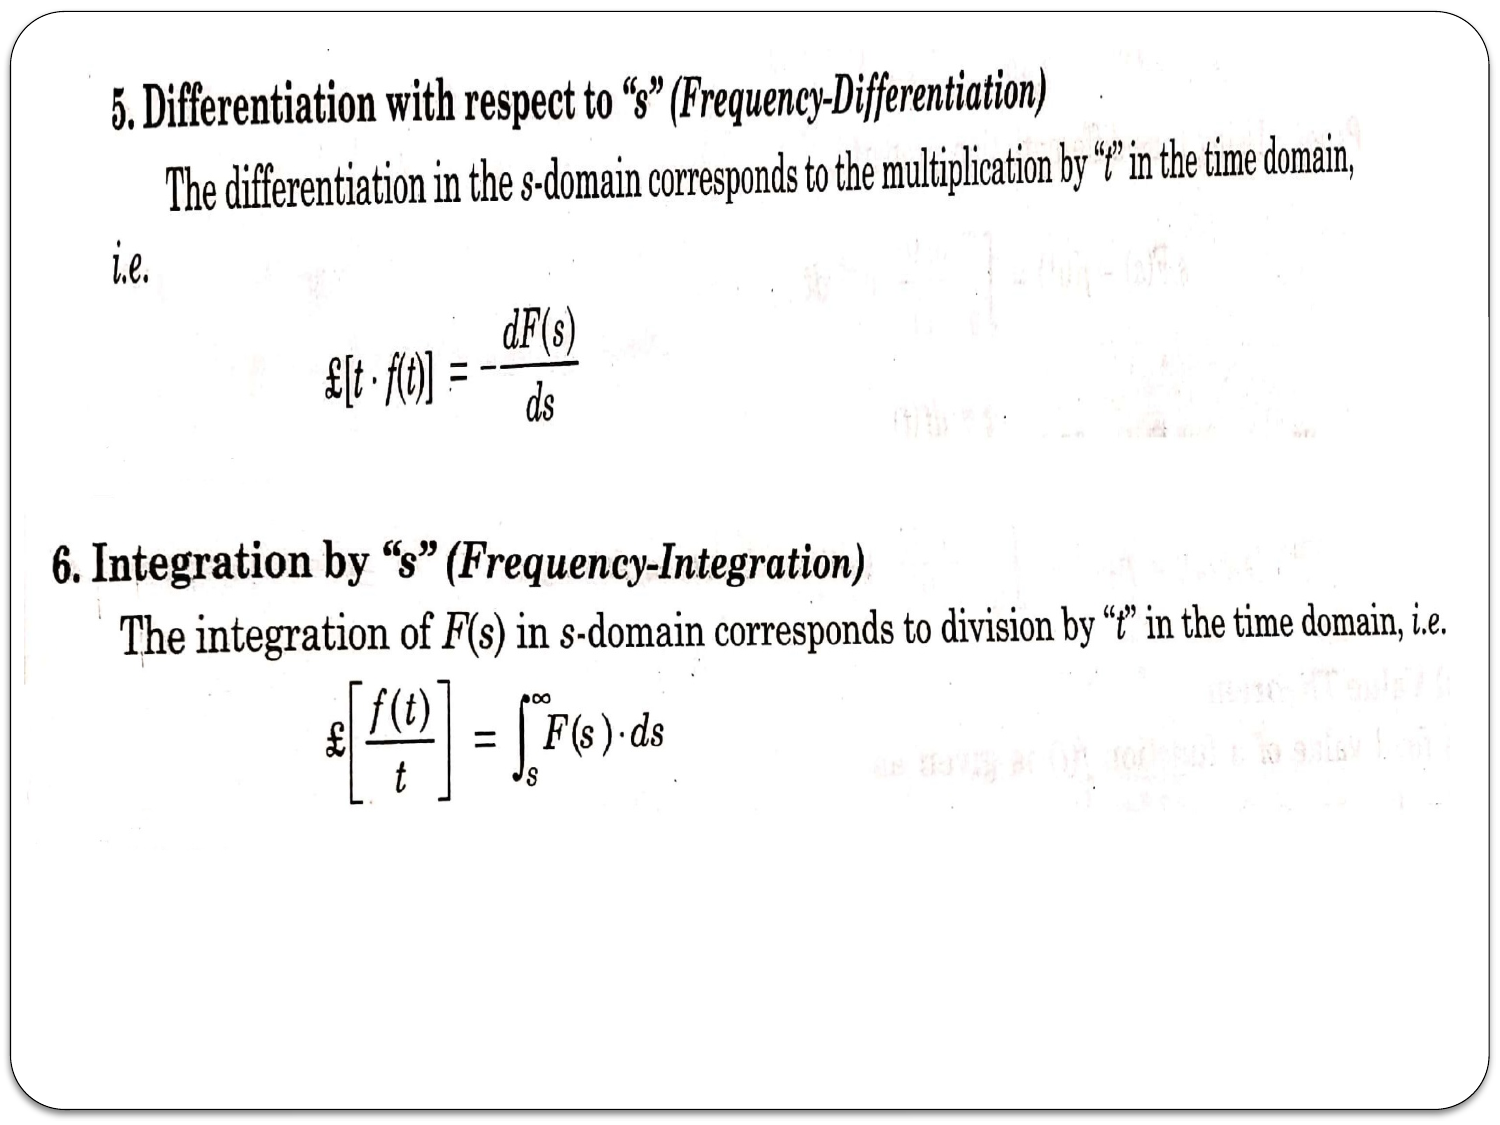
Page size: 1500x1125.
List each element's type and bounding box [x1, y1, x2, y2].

picture [24, 512, 1451, 863]
list [87, 49, 1363, 501]
